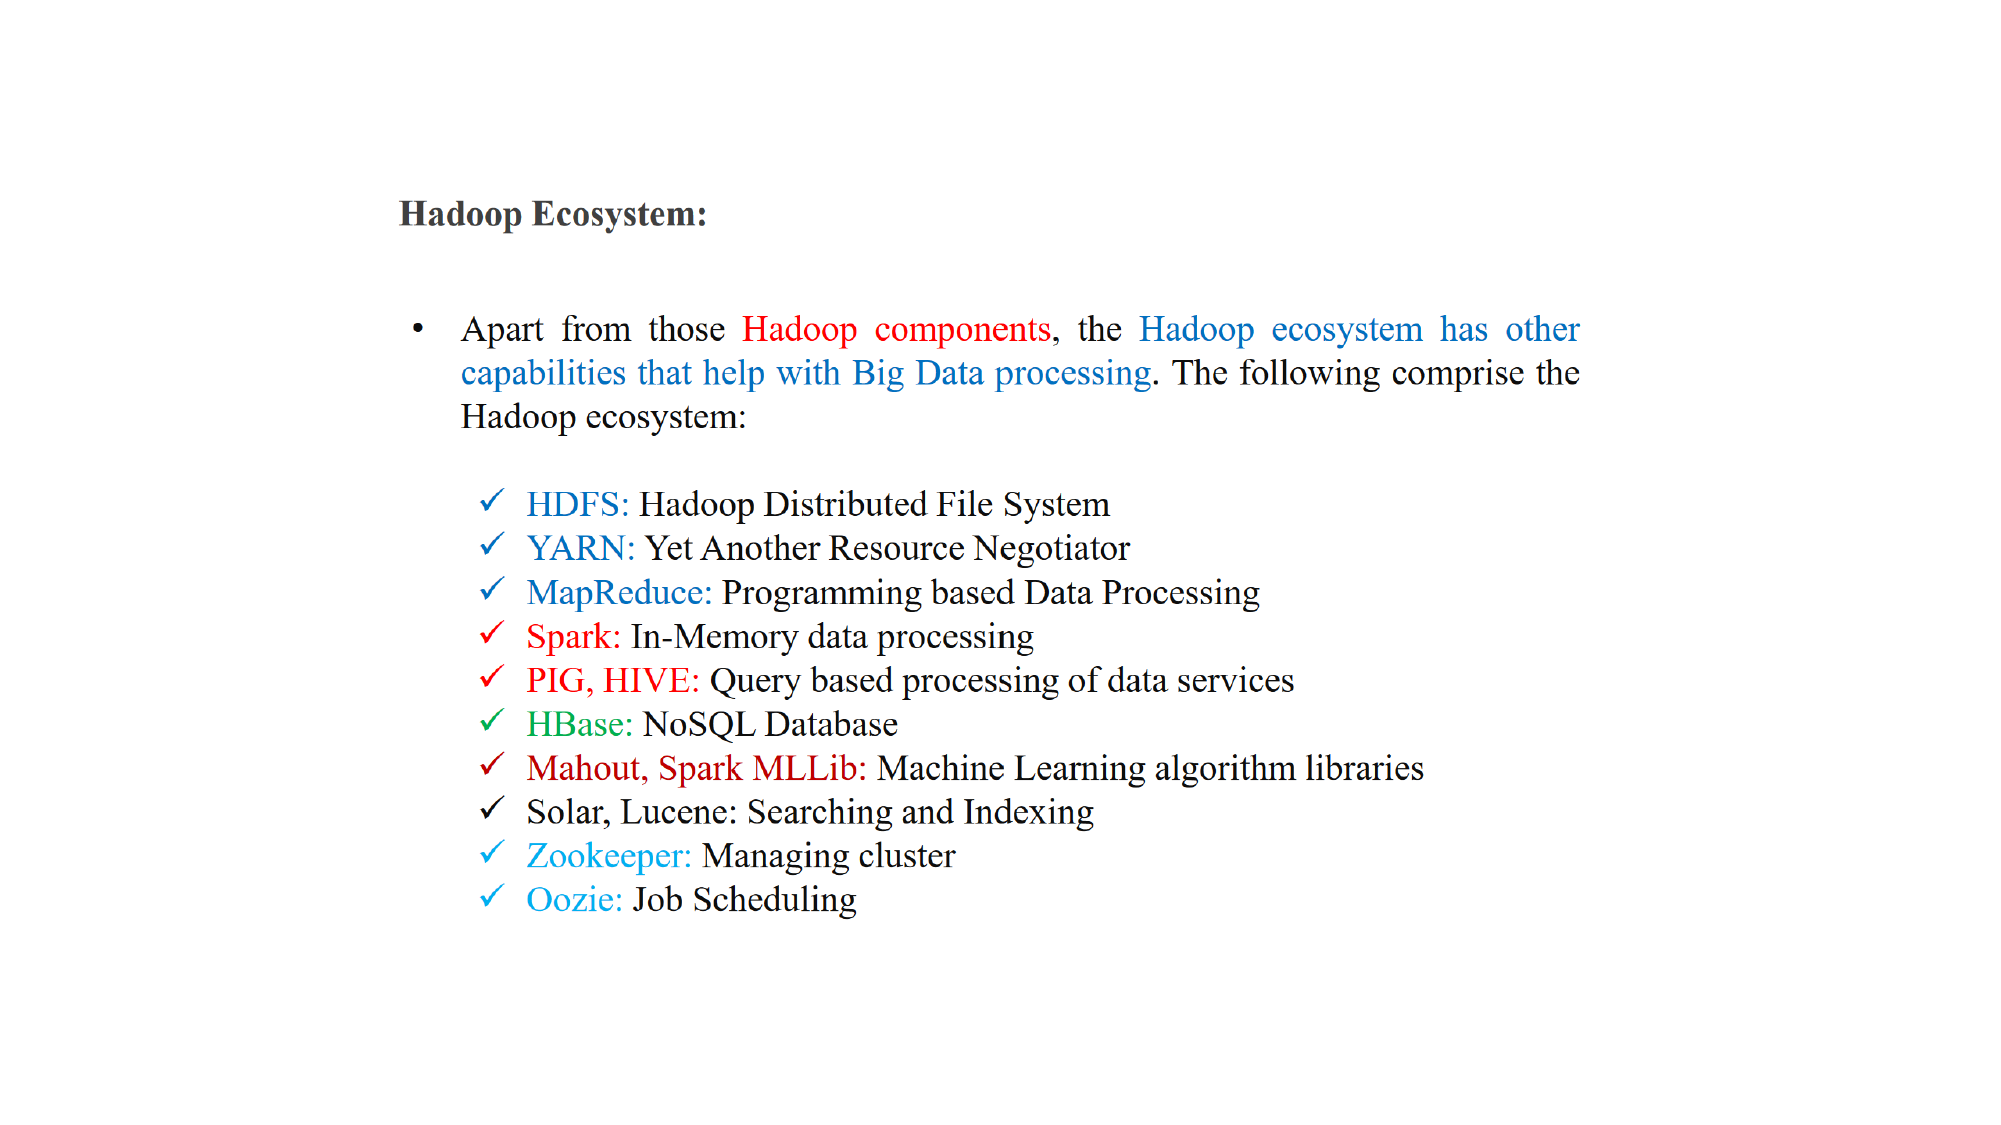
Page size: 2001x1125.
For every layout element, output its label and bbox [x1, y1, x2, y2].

picture [356, 172, 1644, 953]
